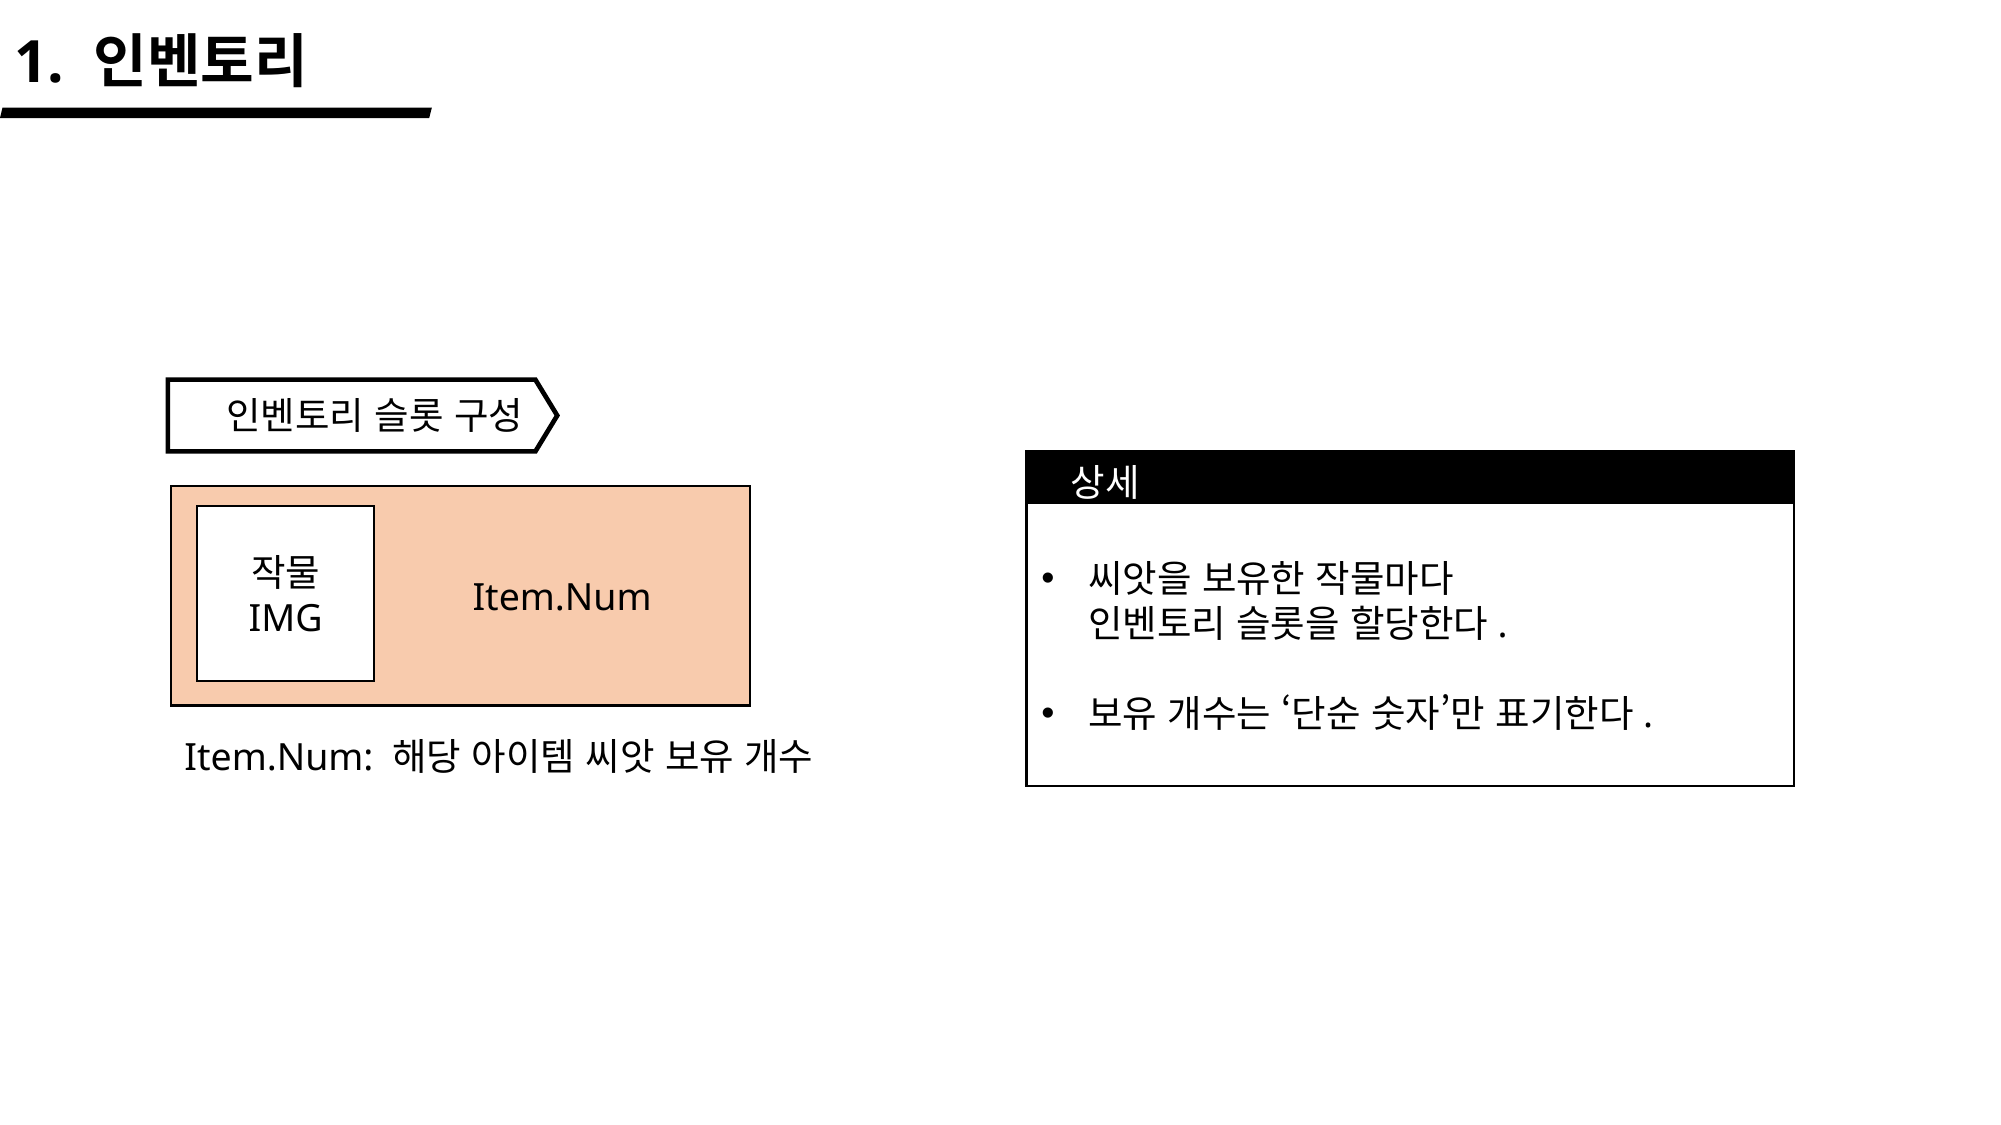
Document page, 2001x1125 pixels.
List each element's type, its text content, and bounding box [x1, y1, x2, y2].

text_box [0, 16, 461, 119]
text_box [167, 379, 581, 452]
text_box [170, 486, 750, 706]
text_box Item.Num: 해당 아이템 씨앗 보유 개수 [169, 725, 856, 786]
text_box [1026, 451, 1794, 787]
